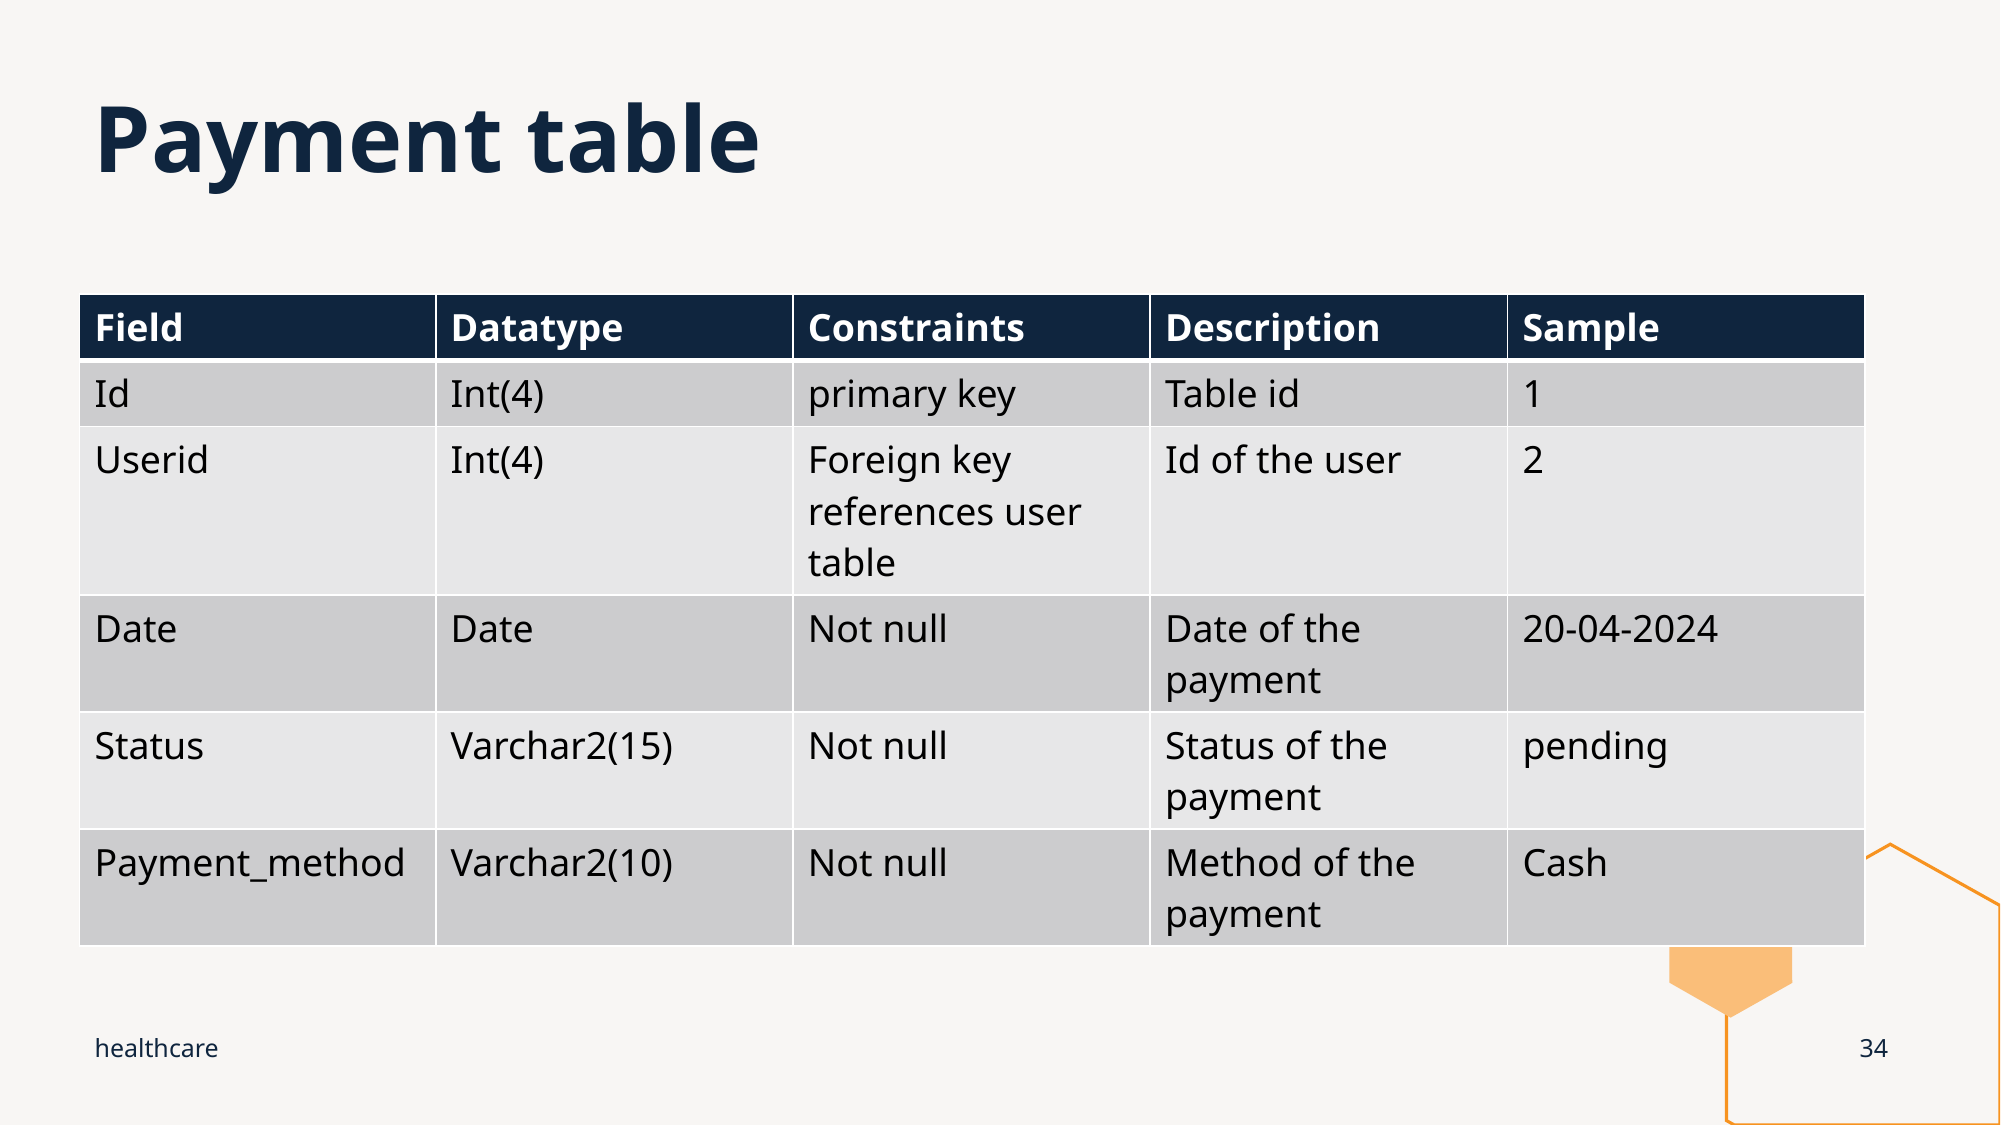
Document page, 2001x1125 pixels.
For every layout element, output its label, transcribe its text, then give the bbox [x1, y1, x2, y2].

table_cell 20-04-2024 [1508, 596, 1864, 711]
table_cell Method of the payment [1151, 830, 1507, 945]
table_cell Payment_method [80, 830, 435, 945]
table_cell Status of the payment [1151, 713, 1507, 828]
table_cell Table id [1151, 363, 1507, 426]
table_cell Not null [794, 713, 1149, 828]
table_cell Foreign key references user table [794, 427, 1149, 594]
table_cell 2 [1508, 427, 1864, 594]
table_cell pending [1508, 713, 1864, 828]
table_cell Int(4) [437, 363, 792, 426]
table_cell Not null [794, 596, 1149, 711]
table_header Field [80, 295, 435, 358]
table_cell Date of the payment [1151, 596, 1507, 711]
table_cell 1 [1508, 363, 1864, 426]
table_header Sample [1508, 295, 1864, 358]
table_header Constraints [794, 295, 1149, 358]
table_cell Varchar2(15) [437, 713, 792, 828]
table_header Datatype [437, 295, 792, 358]
table_cell Id of the user [1151, 427, 1507, 594]
table_cell Varchar2(10) [437, 830, 792, 945]
table_cell Userid [80, 427, 435, 594]
table_cell Id [80, 363, 435, 426]
table_cell Int(4) [437, 427, 792, 594]
table_cell Date [80, 596, 435, 711]
table_header Description [1151, 295, 1507, 358]
table_cell Not null [794, 830, 1149, 945]
table_cell primary key [794, 363, 1149, 426]
footer healthcare [79, 1020, 755, 1080]
table_cell Date [437, 596, 792, 711]
title Payment table [78, 85, 1865, 293]
slide_number 34 [1836, 1020, 1912, 1080]
table_cell Cash [1508, 830, 1864, 945]
table_cell Status [80, 713, 435, 828]
